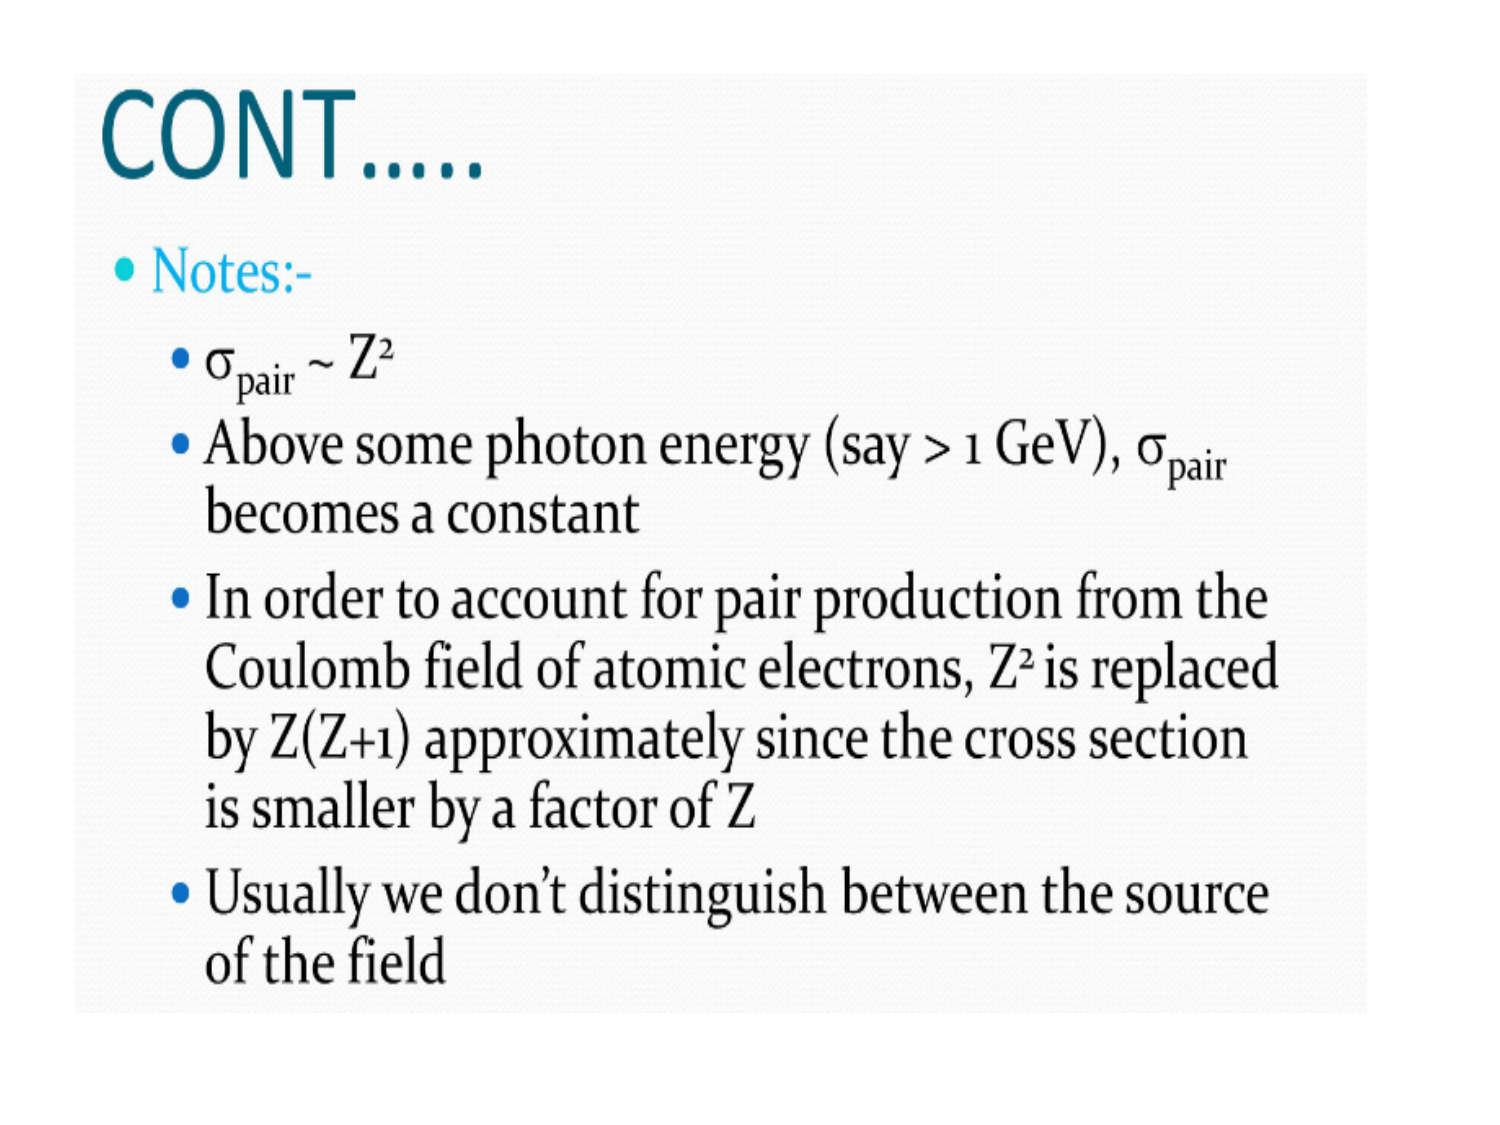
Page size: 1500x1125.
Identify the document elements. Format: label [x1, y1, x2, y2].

picture [74, 74, 1372, 1013]
